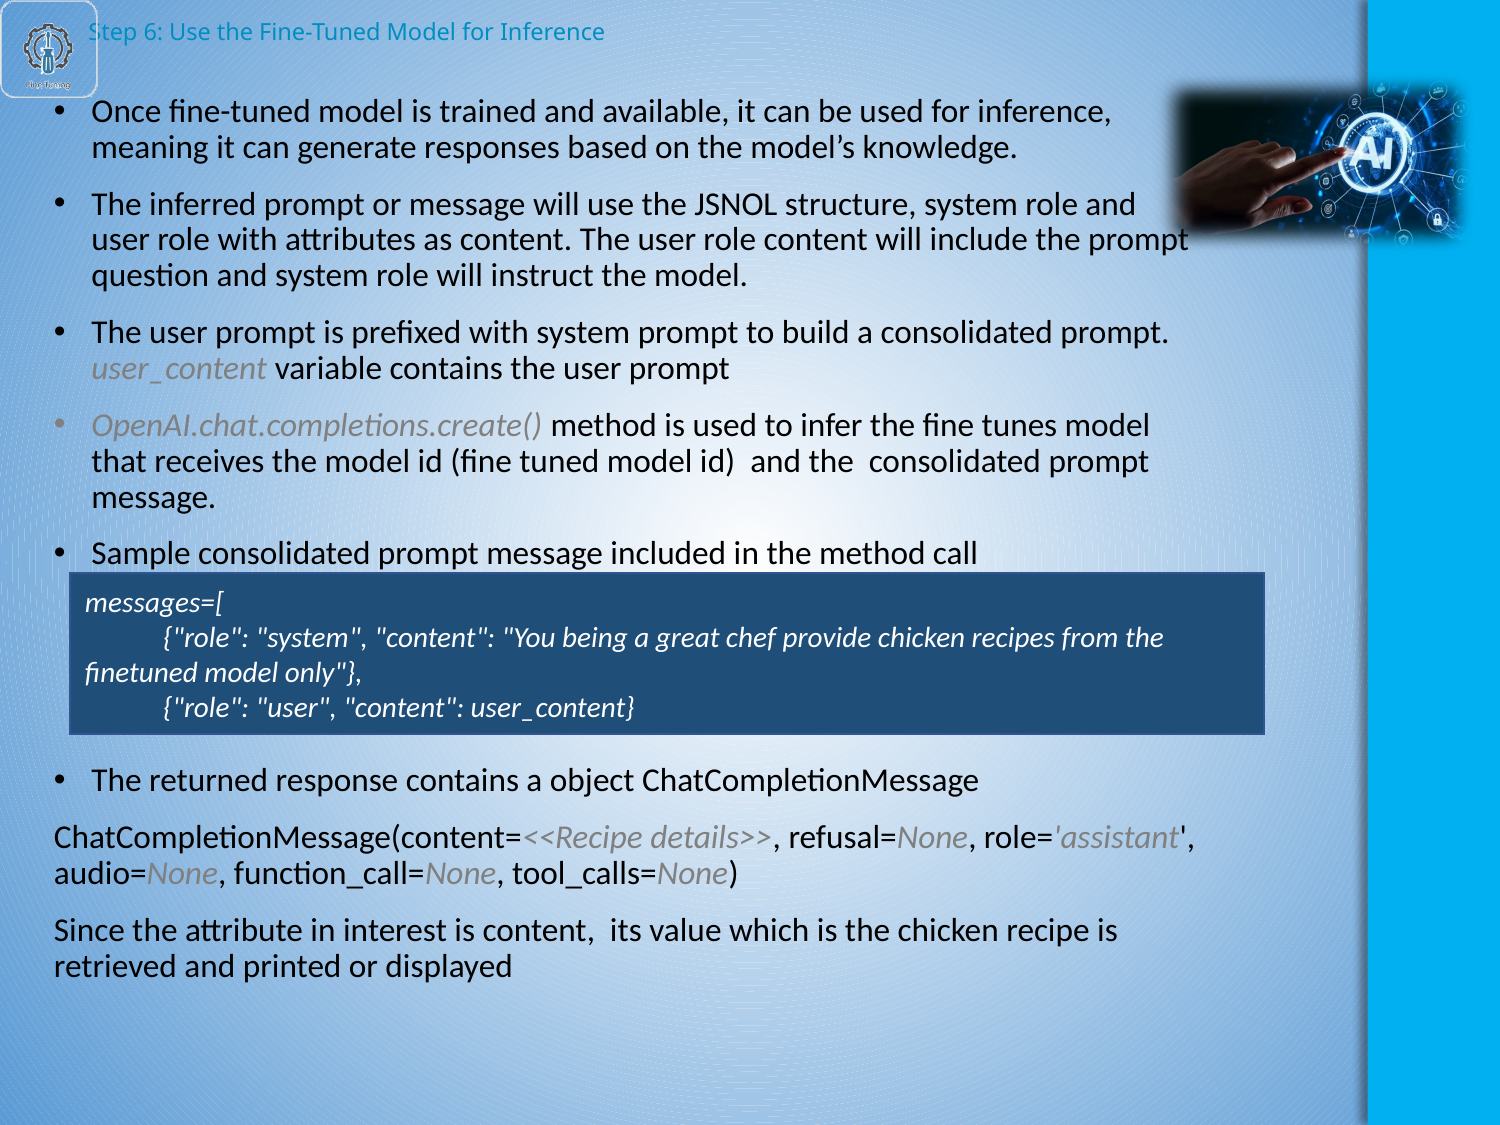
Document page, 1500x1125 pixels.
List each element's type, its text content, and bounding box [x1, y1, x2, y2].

title Step 6: Use the Fine-Tuned Model for Inference [98, 0, 1355, 57]
text_box messages=[ {"role": "system", "content": "You being a great chef provide chicken recipes from the finetuned model only"}, {"role": "user", "content": user_content} [69, 572, 1265, 735]
list Once fine-tuned model is trained and available, it can be used for inference, meaning it can generate responses based on the model’s knowledge. The inferred prompt or message will use the JSNOL structure, system role and user role with attributes as content. The user role content will include the prompt question and system role will instruct the model. The user prompt is prefixed with system prompt to build a consolidated prompt. user_content variable contains the user prompt OpenAI.chat.completions.create() method is used to infer the fine tunes model that receives the model id (fine tuned model id) and the consolidated prompt message. Sample consolidated prompt message included in the method call The returned response contains a object ChatCompletionMessage ChatCompletionMessage(content=<<Recipe details>>, refusal=None, role='assistant', audio=None, function_call=None, tool_calls=None) Since the attribute in interest is content, its value which is the chicken recipe is retrieved and printed or displayed [38, 86, 1217, 1039]
text_box [1367, 0, 1500, 1125]
picture [1161, 74, 1456, 252]
picture [0, 0, 98, 99]
